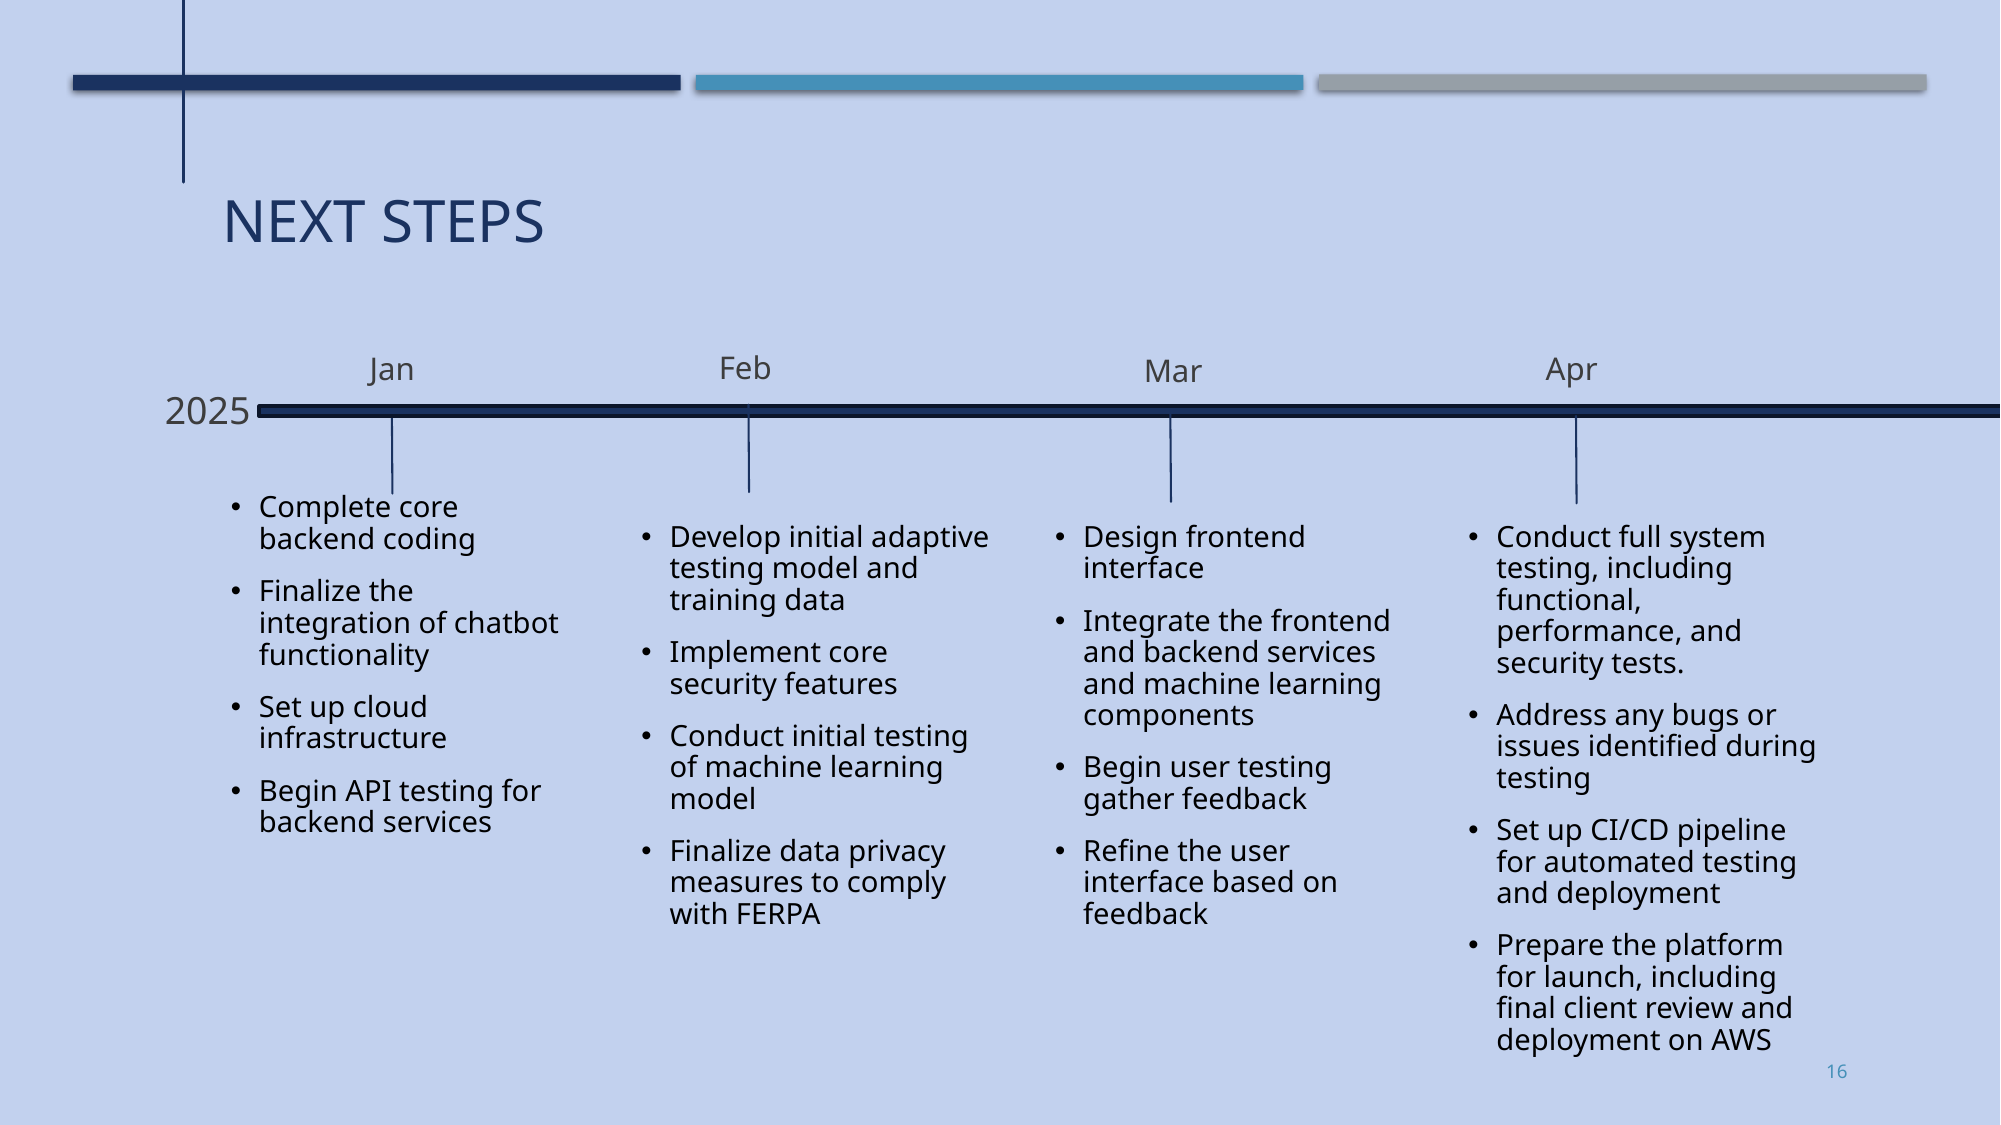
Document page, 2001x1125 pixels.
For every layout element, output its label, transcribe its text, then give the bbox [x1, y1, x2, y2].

text_box Mar [1128, 343, 1234, 377]
title Next steps [222, 109, 1886, 262]
text_box [257, 404, 747, 418]
slide_number 16 [1412, 1042, 1863, 1103]
text_box 2025 [149, 379, 270, 455]
text_box Conduct full system testing, including functional, performance, and security tests. Address any bugs or issues identified during testing Set up CI/CD pipeline for automated testing and deployment Prepare the platform for launch, including final client review and deployment on AWS [1453, 515, 1842, 739]
text_box Complete core backend coding Finalize the integration of chatbot functionality Set up cloud infrastructure Begin API testing for backend services [215, 433, 585, 847]
text_box Design frontend interface Integrate the frontend and backend services and machine learning components Begin user testing gather feedback Refine the user interface based on feedback [1039, 515, 1428, 739]
text_box Feb [703, 340, 809, 374]
text_box [750, 404, 2000, 418]
text_box Develop initial adaptive testing model and training data Implement core security features Conduct initial testing of machine learning model Finalize data privacy measures to comply with FERPA [626, 515, 1015, 739]
text_box Apr [1530, 341, 1636, 375]
text_box Jan [354, 341, 460, 375]
